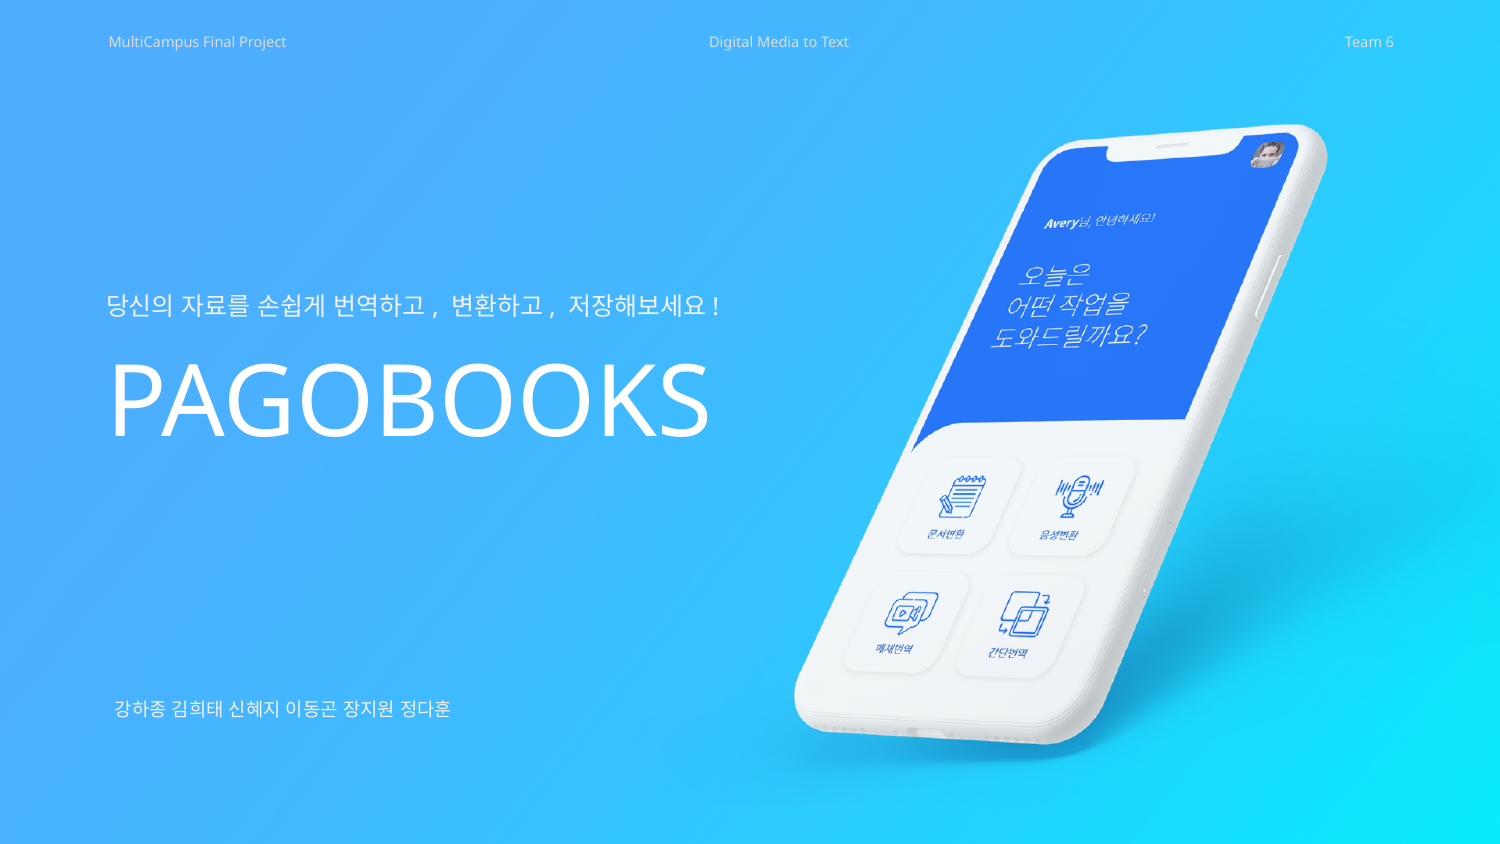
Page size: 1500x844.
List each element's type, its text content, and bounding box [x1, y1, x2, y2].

text_box PAGOBOOKS [91, 329, 875, 464]
picture [0, 0, 1500, 844]
text_box Digital Media to Text [694, 25, 865, 58]
text_box 강하종 김희태 신혜지 이동곤 장지원 정다훈 [100, 690, 467, 728]
text_box MultiCampus Final Project [93, 25, 302, 58]
text_box 당신의 자료를 손쉽게 번역하고, 변환하고, 저장해보세요! [91, 283, 875, 329]
text_box Team 6 [1330, 25, 1409, 58]
